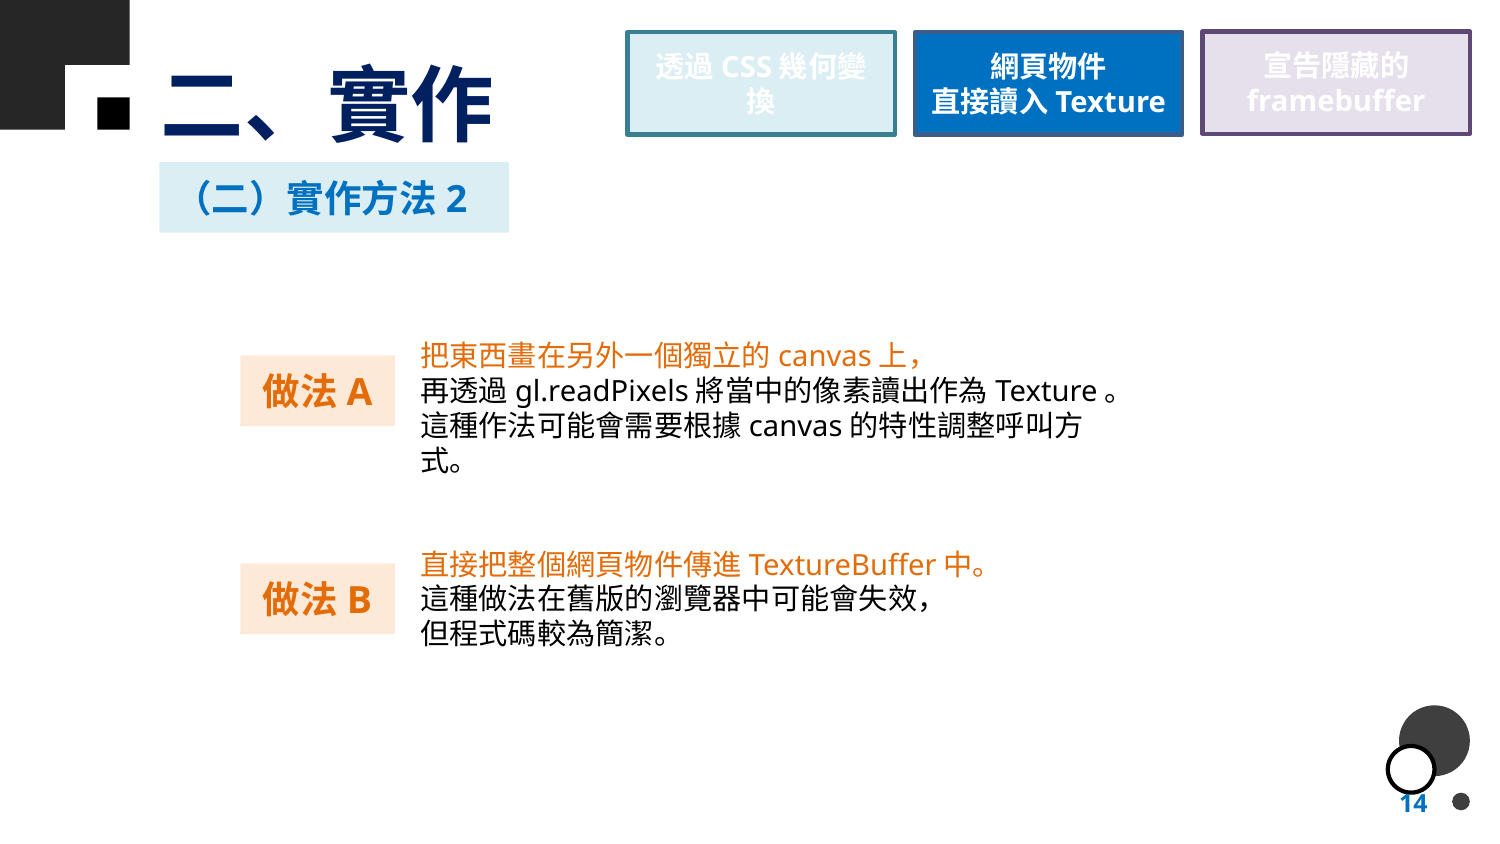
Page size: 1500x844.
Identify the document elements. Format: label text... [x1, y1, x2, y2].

slide_number 14 [1092, 782, 1443, 827]
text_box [0, 0, 130, 130]
text_box 透過CSS幾何變換 [625, 30, 897, 137]
text_box （二）實作方法2 [159, 161, 509, 233]
text_box 直接把整個網頁物件傳進TextureBuffer中。 這種做法在舊版的瀏覽器中可能會失效， 但程式碼較為簡潔。 [405, 538, 1107, 659]
text_box 做法B [240, 563, 395, 635]
text_box 宣告隱藏的 framebuffer [1202, 31, 1470, 134]
text_box 把東西畫在另外一個獨立的canvas上， 再透過gl.readPixels將當中的像素讀出作為Texture。 這種作法可能會需要根據canvas的特性調整呼叫方式。 [405, 330, 1156, 486]
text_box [1387, 705, 1471, 811]
title 二、實作 [145, 32, 1500, 173]
text_box 做法A [240, 355, 395, 427]
text_box 網頁物件 直接讀入Texture [915, 32, 1183, 135]
